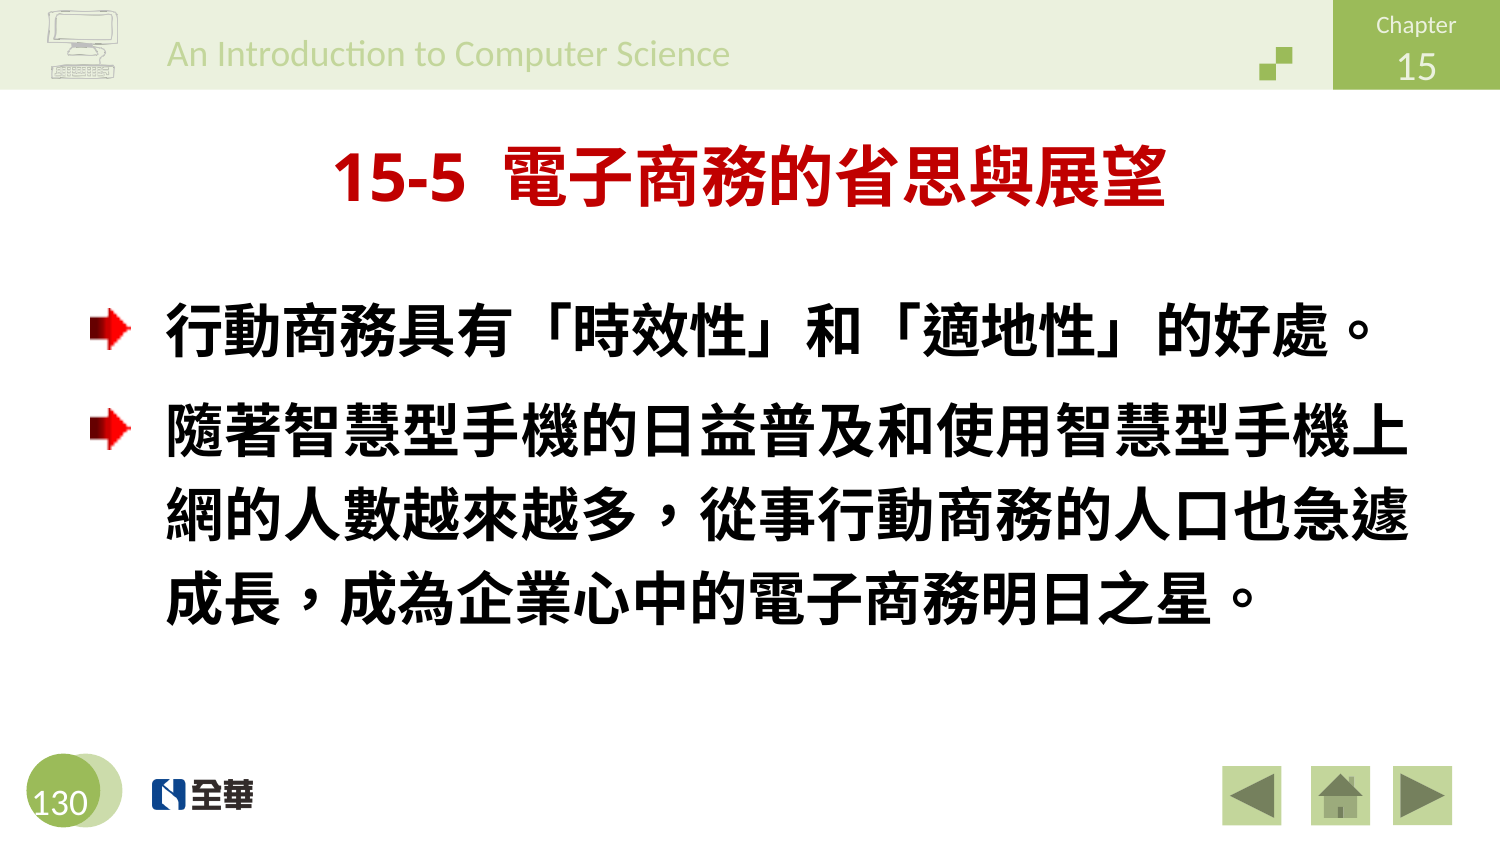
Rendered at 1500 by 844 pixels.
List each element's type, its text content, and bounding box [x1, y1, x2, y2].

title 15-5 電子商務的省思與展望 [75, 104, 1425, 245]
picture [152, 779, 253, 810]
picture [47, 10, 118, 79]
picture [90, 308, 131, 350]
picture [90, 408, 131, 450]
list 行動商務具有「時效性」和「適地性」的好處。 隨著智慧型手機的日益普及和使用智慧型手機上網的人數越來越多，從事行動商務的人口也急遽成長，成為企業心中的電子商務明日之星。 [75, 272, 1425, 754]
